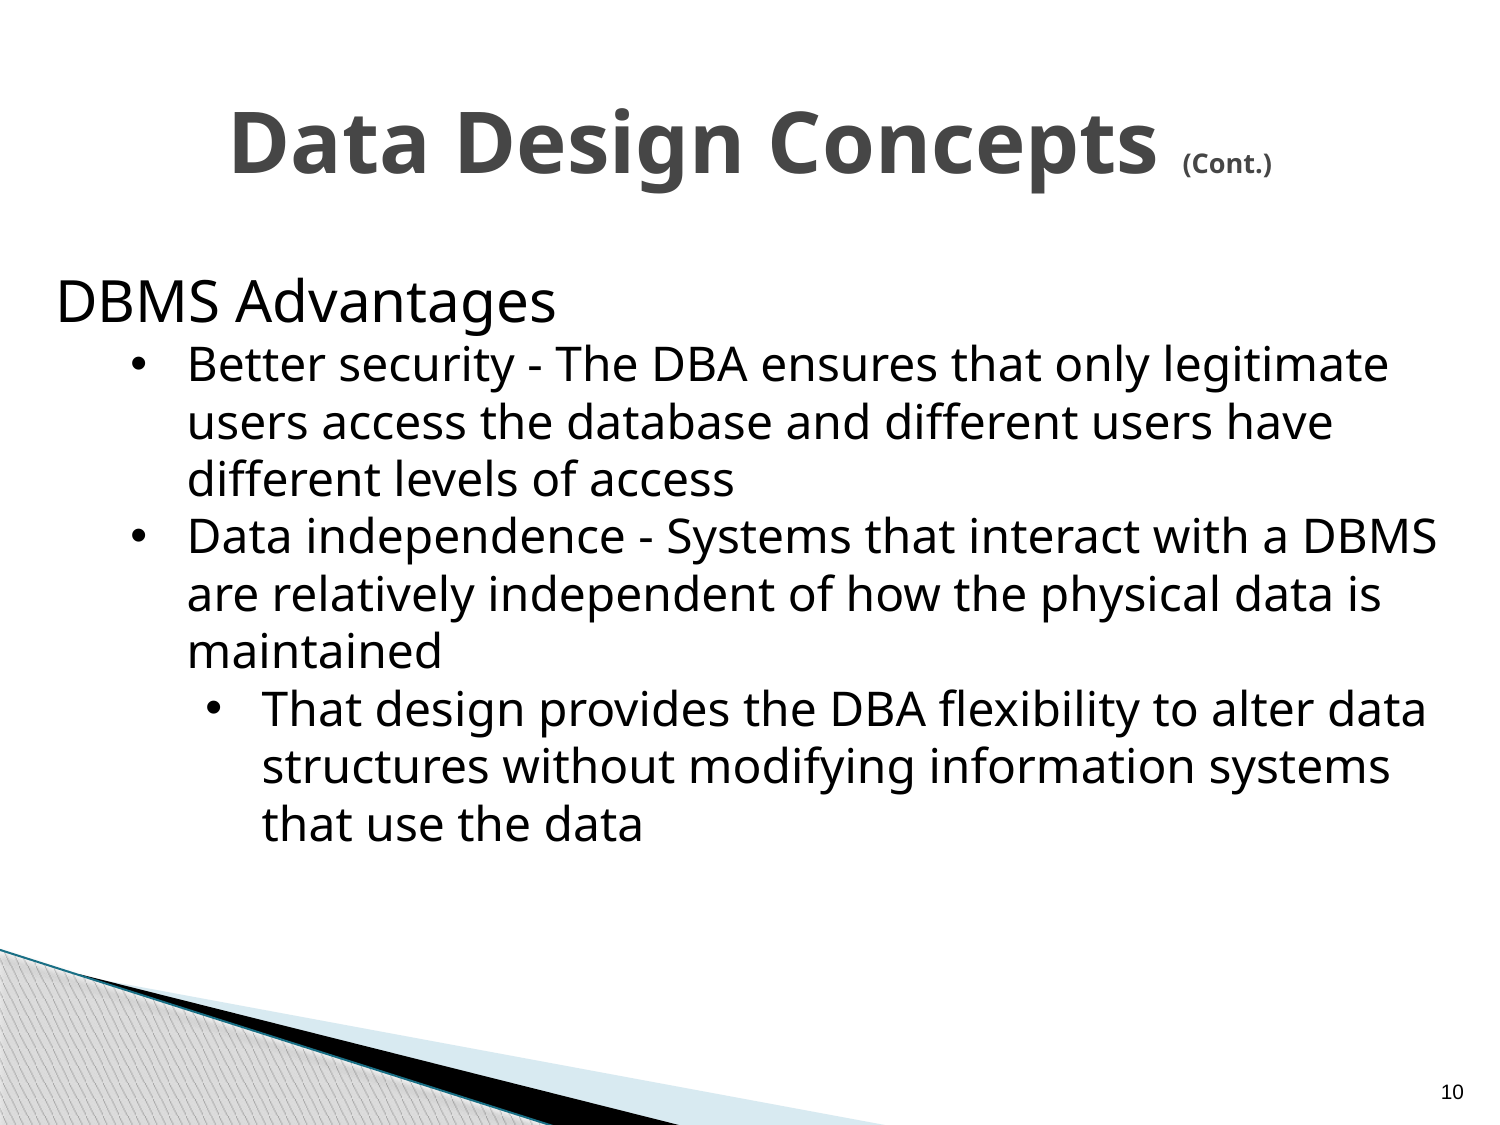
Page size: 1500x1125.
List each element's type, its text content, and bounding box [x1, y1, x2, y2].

title Data Design Concepts (Cont.) [75, 45, 1425, 233]
text_box DBMS Advantages Better security - The DBA ensures that only legitimate users access the database and different users have different levels of access Data independence - Systems that interact with a DBMS are relatively independent of how the physical data is maintained That design provides the DBA flexibility to alter data structures without modifying information systems that use the data [40, 256, 1463, 859]
slide_number 10 [1418, 1051, 1479, 1112]
